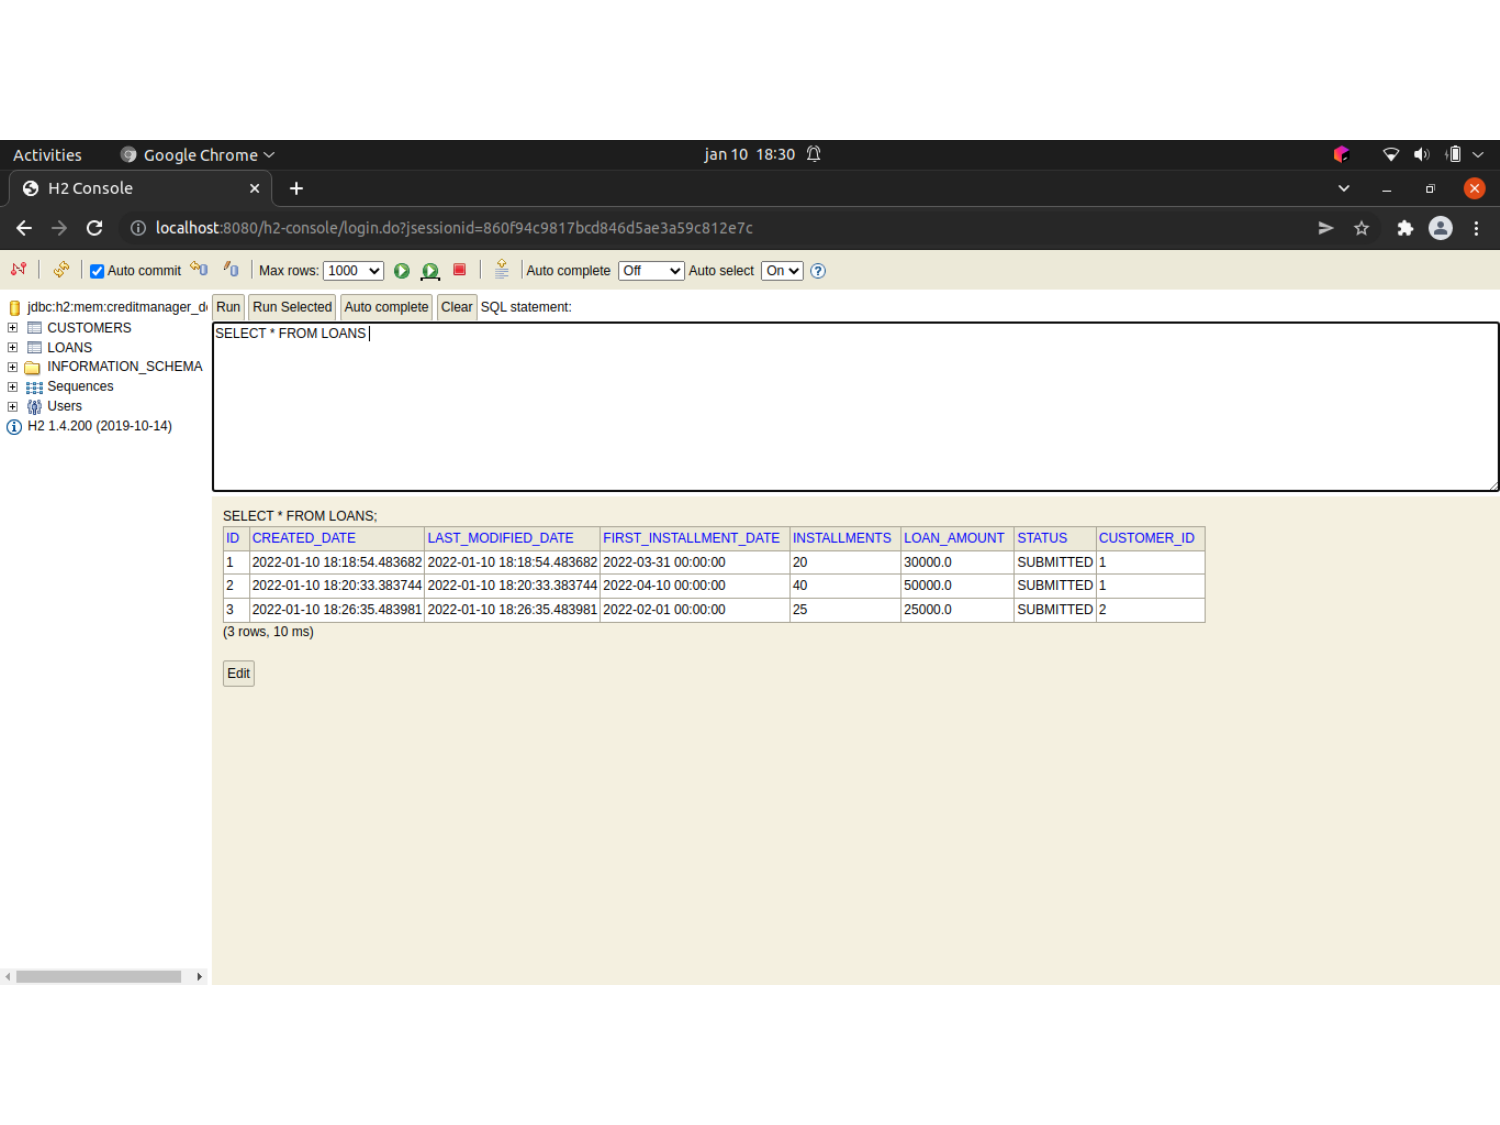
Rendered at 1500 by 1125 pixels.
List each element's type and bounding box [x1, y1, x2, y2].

picture [0, 140, 1500, 985]
